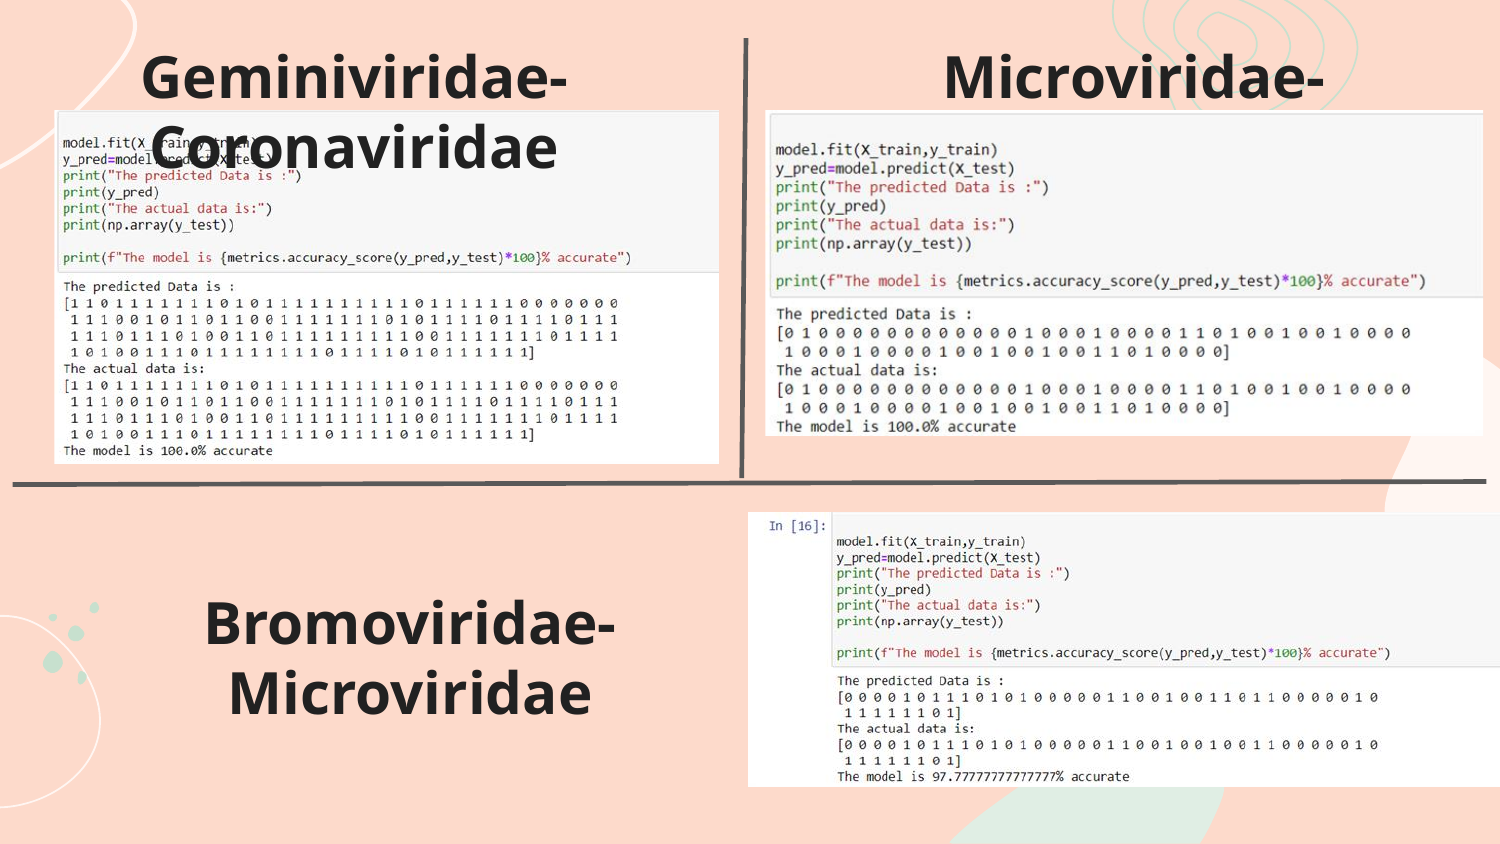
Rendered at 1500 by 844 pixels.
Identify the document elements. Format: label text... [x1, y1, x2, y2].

picture [54, 110, 719, 464]
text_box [741, 37, 747, 479]
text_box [12, 481, 1487, 485]
title Geminiviridae-Coronaviridae [15, 25, 694, 122]
title Microviridae-Coronaviridae [795, 25, 1473, 109]
picture [748, 512, 1500, 788]
title Bromoviridae-Microviridae [71, 570, 743, 667]
picture [764, 110, 1484, 436]
